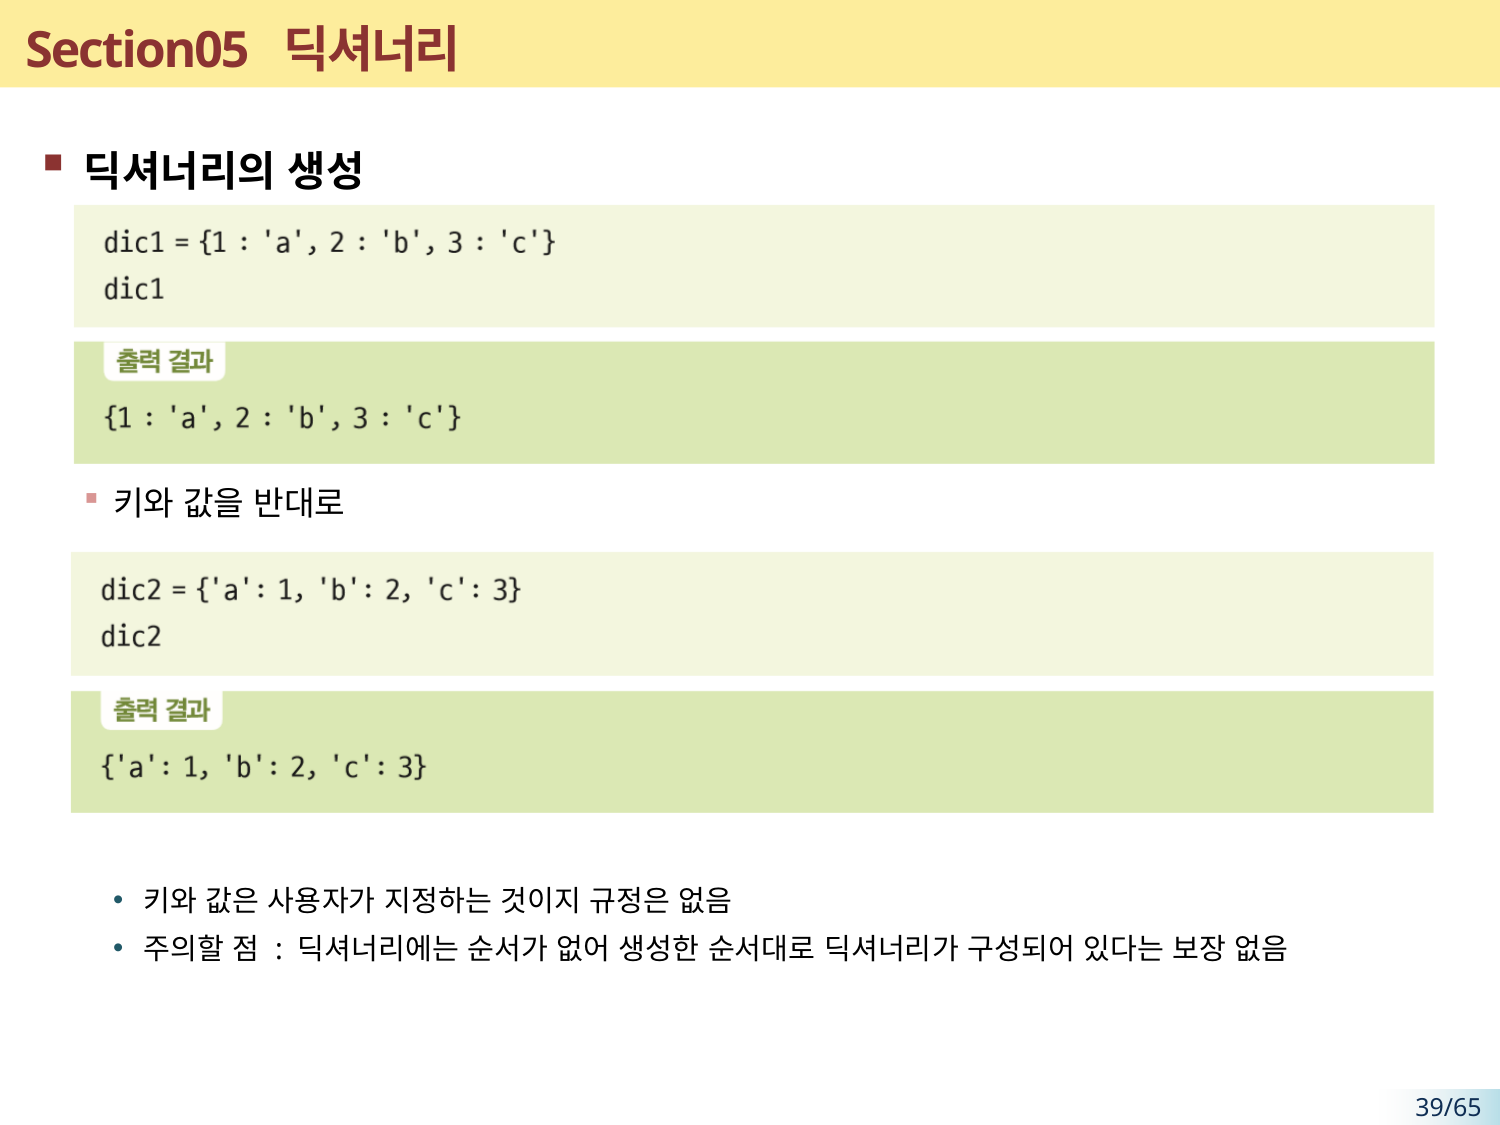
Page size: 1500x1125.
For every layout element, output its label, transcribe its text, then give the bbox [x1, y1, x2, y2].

list 딕셔너리의 생성 키와 값을 반대로 키와 값은 사용자가 지정하는 것이지 규정은 없음 주의할 점 : 딕셔너리에는 순서가 없어 생성한 순서대로 딕셔너리가 구성되어 있다는 보장 없음 [10, 126, 1481, 1057]
picture [70, 547, 1437, 815]
title Section05 딕셔너리 [10, 8, 1288, 87]
picture [70, 200, 1437, 467]
